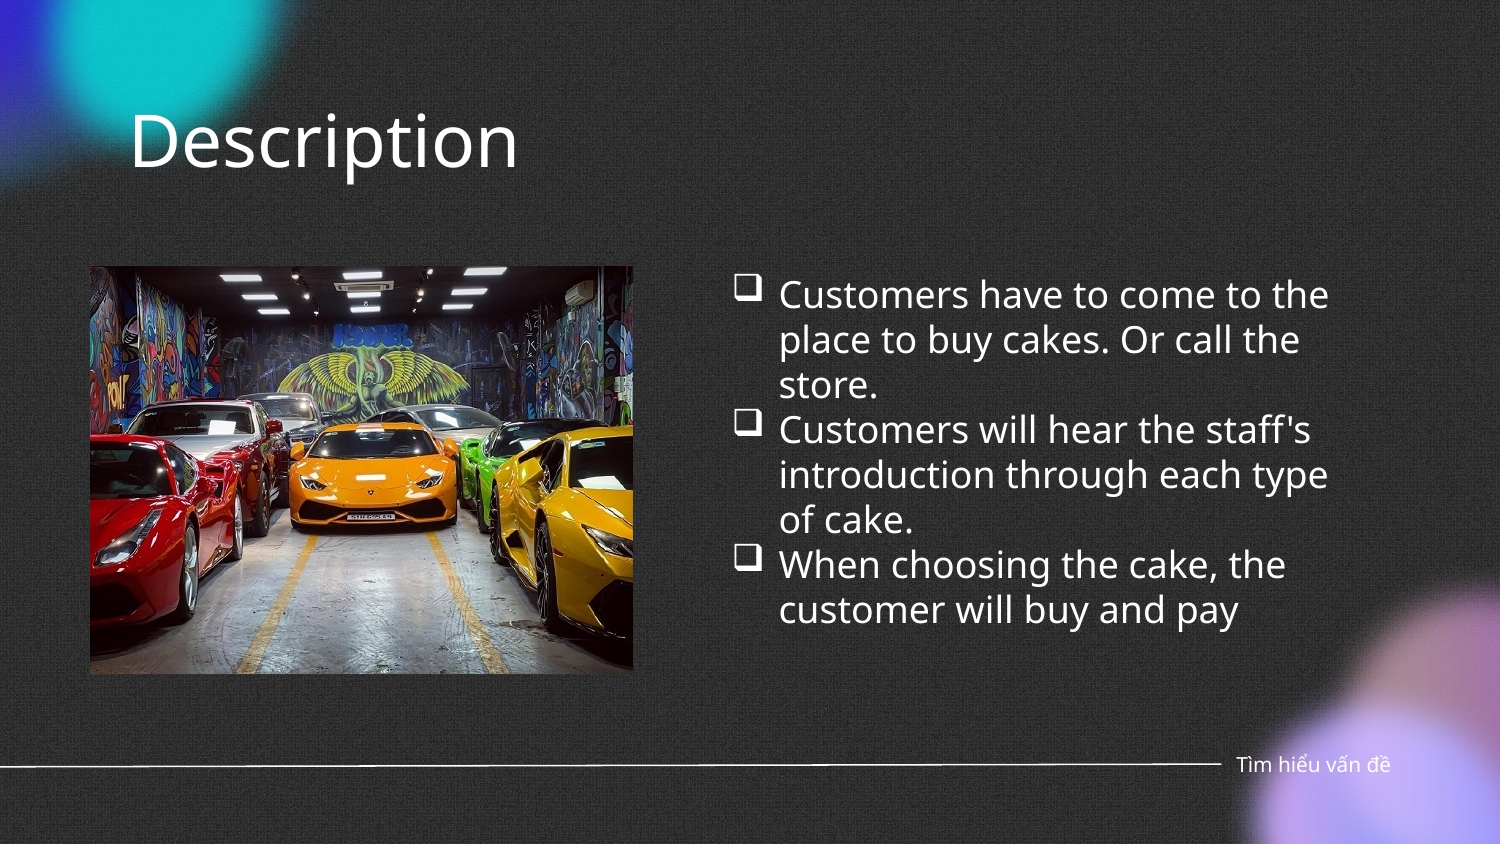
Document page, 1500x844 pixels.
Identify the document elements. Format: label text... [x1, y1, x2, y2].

picture [0, 0, 1500, 844]
title Description [113, 79, 667, 195]
subtitle Customers have to come to the place to buy cakes. Or call the store. Customers will hear the staff's introduction through each type of cake. When choosing the cake, the customer will buy and pay [716, 255, 1352, 764]
text_box Tìm hiểu vấn đề [1221, 739, 1420, 790]
